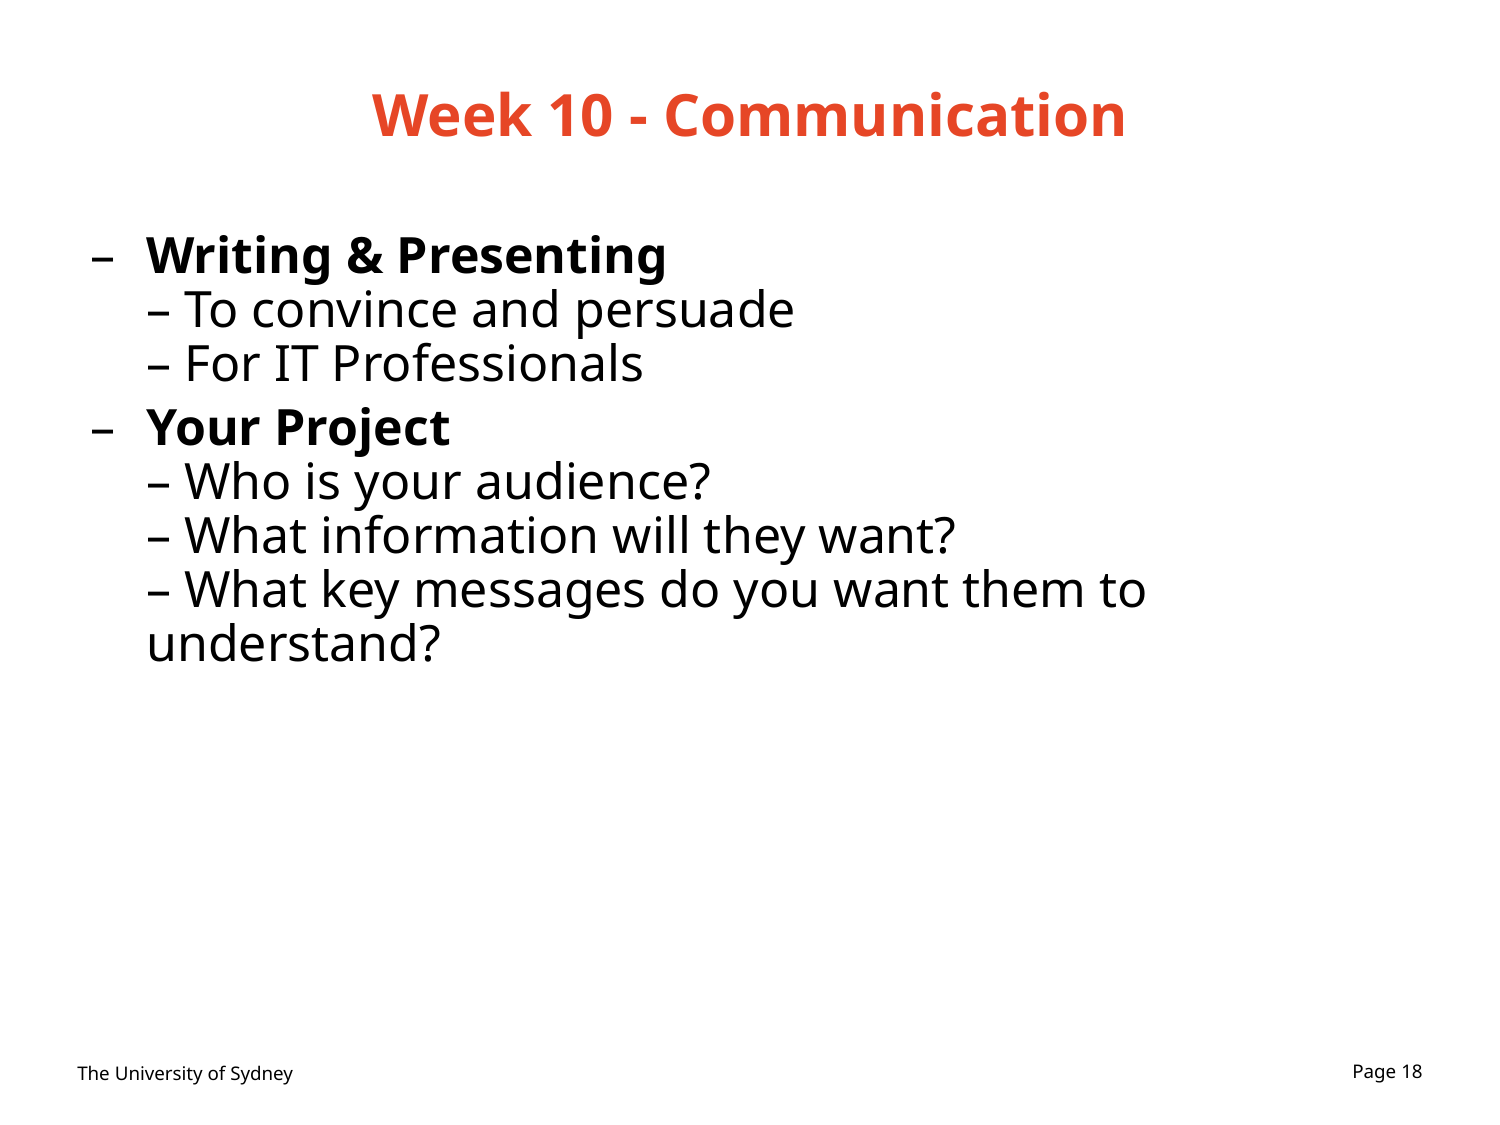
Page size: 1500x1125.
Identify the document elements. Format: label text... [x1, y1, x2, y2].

title Week 10 - Communication [75, 19, 1425, 207]
list Writing & Presenting – To convince and persuade – For IT Professionals Your Project – Who is your audience? – What information will they want? – What key messages do you want them to understand? [75, 222, 1425, 1005]
